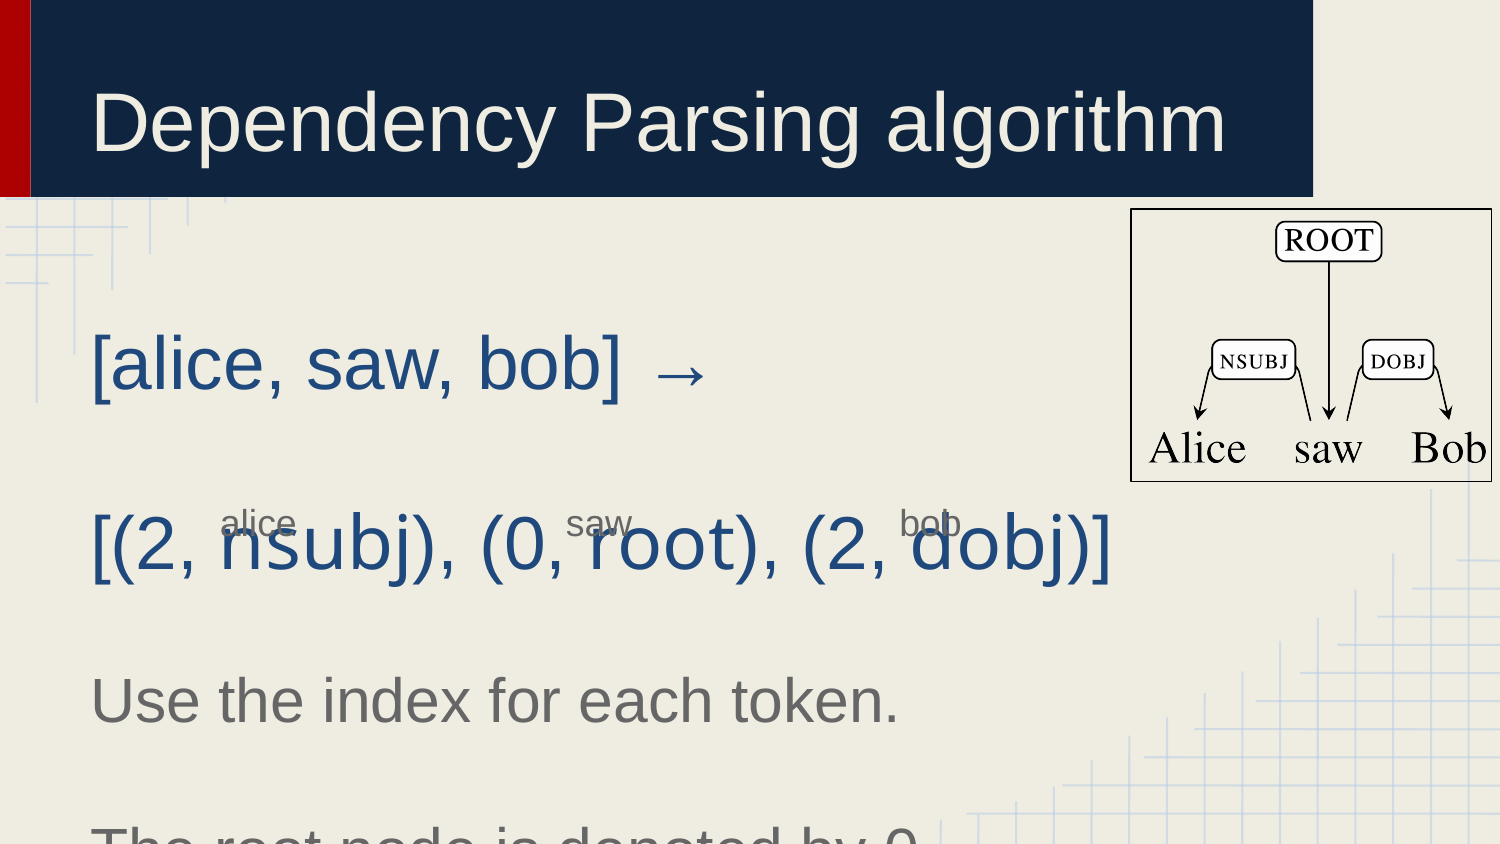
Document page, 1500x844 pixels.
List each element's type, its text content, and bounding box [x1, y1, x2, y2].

picture [1131, 209, 1491, 481]
list [alice, saw, bob] → [(2, nsubj), (0, root), (2, dobj)] Use the index for each token. The root node is denoted by 0. [75, 209, 1425, 806]
title Dependency Parsing algorithm [75, 16, 1276, 183]
text_box saw [550, 484, 706, 547]
text_box alice [204, 484, 360, 547]
text_box bob [884, 484, 1039, 547]
